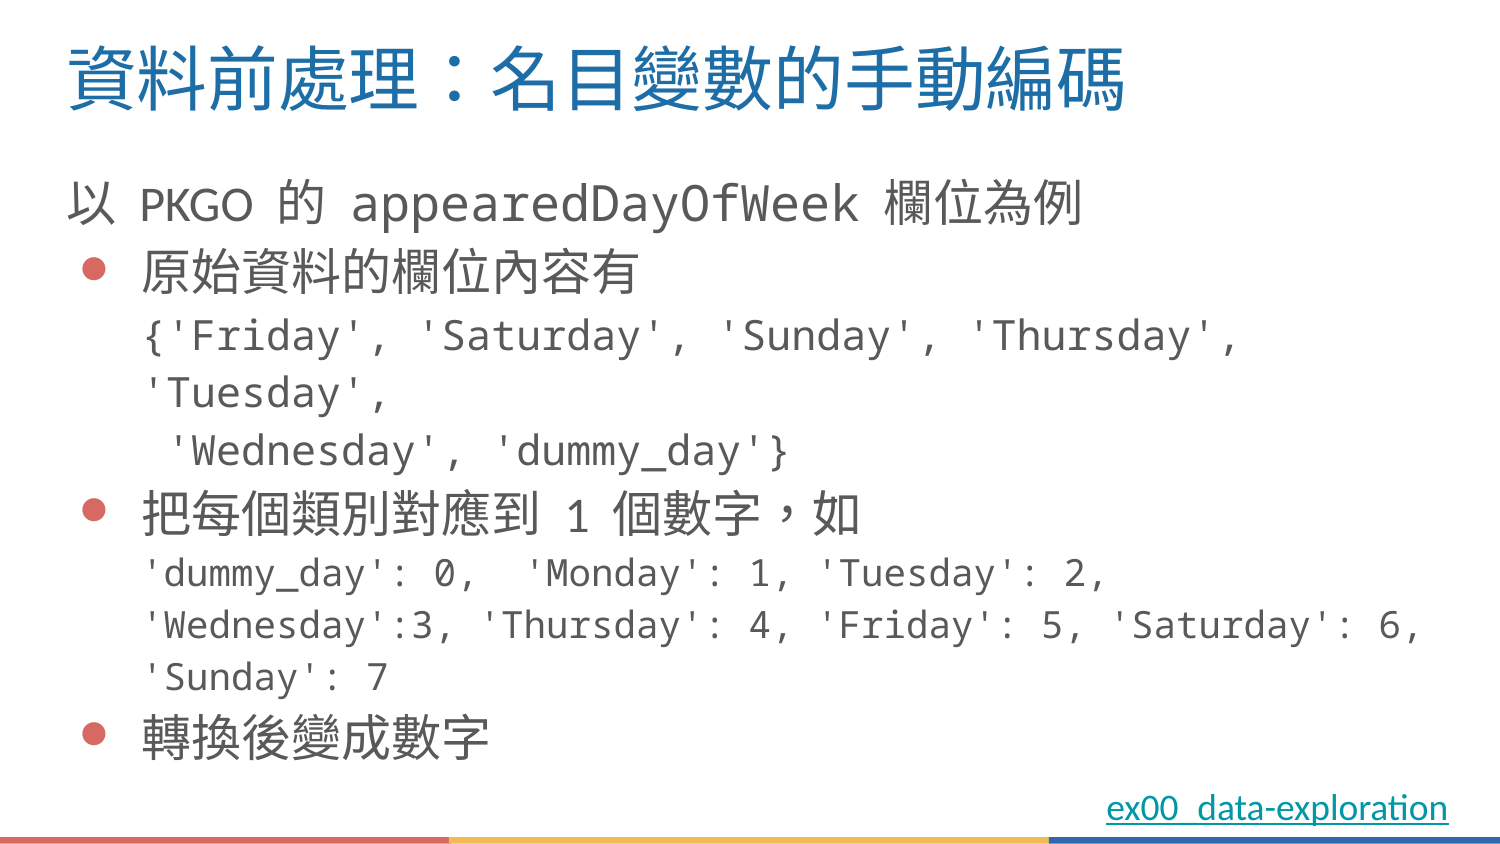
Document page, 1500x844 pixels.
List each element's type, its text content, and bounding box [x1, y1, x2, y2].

text_box ex00_data-exploration [1051, 761, 1464, 831]
title 資料前處理：名目變數的手動編碼 [51, 29, 1449, 125]
list 以 PKGO 的 appearedDayOfWeek 欄位為例 原始資料的欄位內容有 {'Friday', 'Saturday', 'Sunday', 'Thursday', 'Tuesday', 'Wednesday', 'dummy_day'} 把每個類別對應到 1 個數字，如 'dummy_day': 0, 'Monday': 1, 'Tuesday': 2, 'Wednesday':3, 'Thursday': 4, 'Friday': 5, 'Saturday': 6, 'Sunday': 7 轉換後變成數字 [51, 147, 1449, 807]
